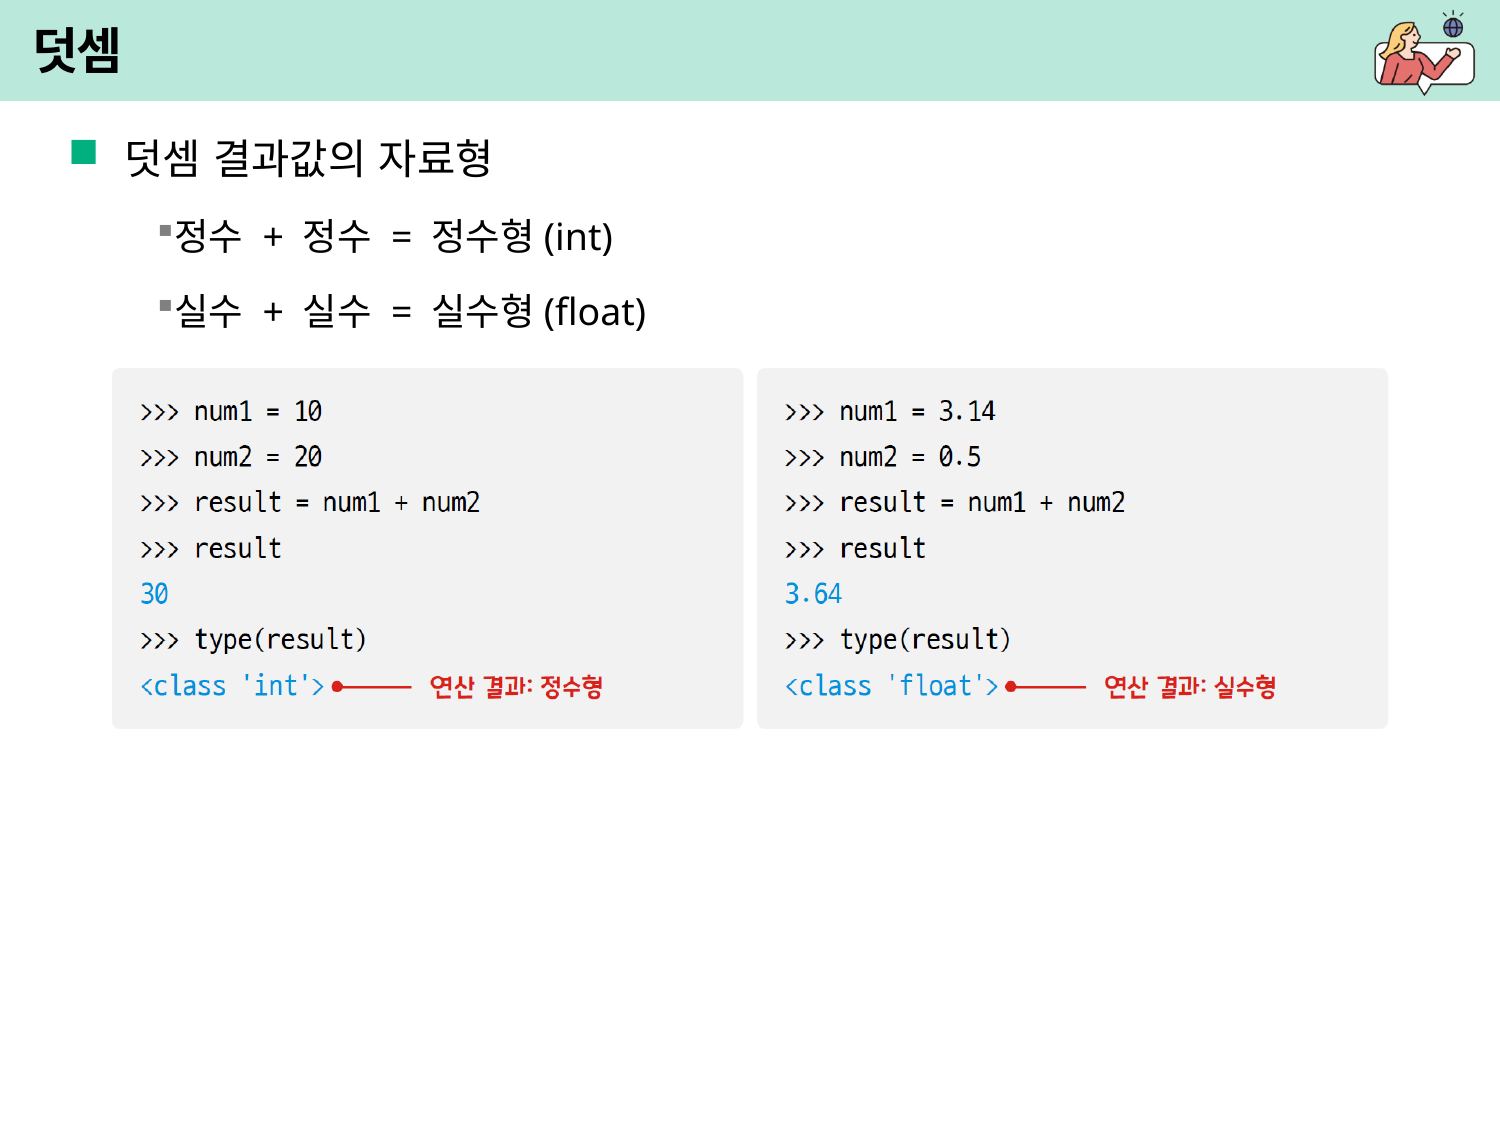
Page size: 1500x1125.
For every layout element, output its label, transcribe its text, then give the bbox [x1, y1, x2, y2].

title 덧셈 [17, 10, 1295, 89]
list 덧셈 결과값의 자료형 정수 + 정수 = 정수형(int) 실수 + 실수 = 실수형(float) [53, 125, 1425, 1005]
picture [1359, 0, 1500, 97]
picture [105, 361, 1395, 740]
